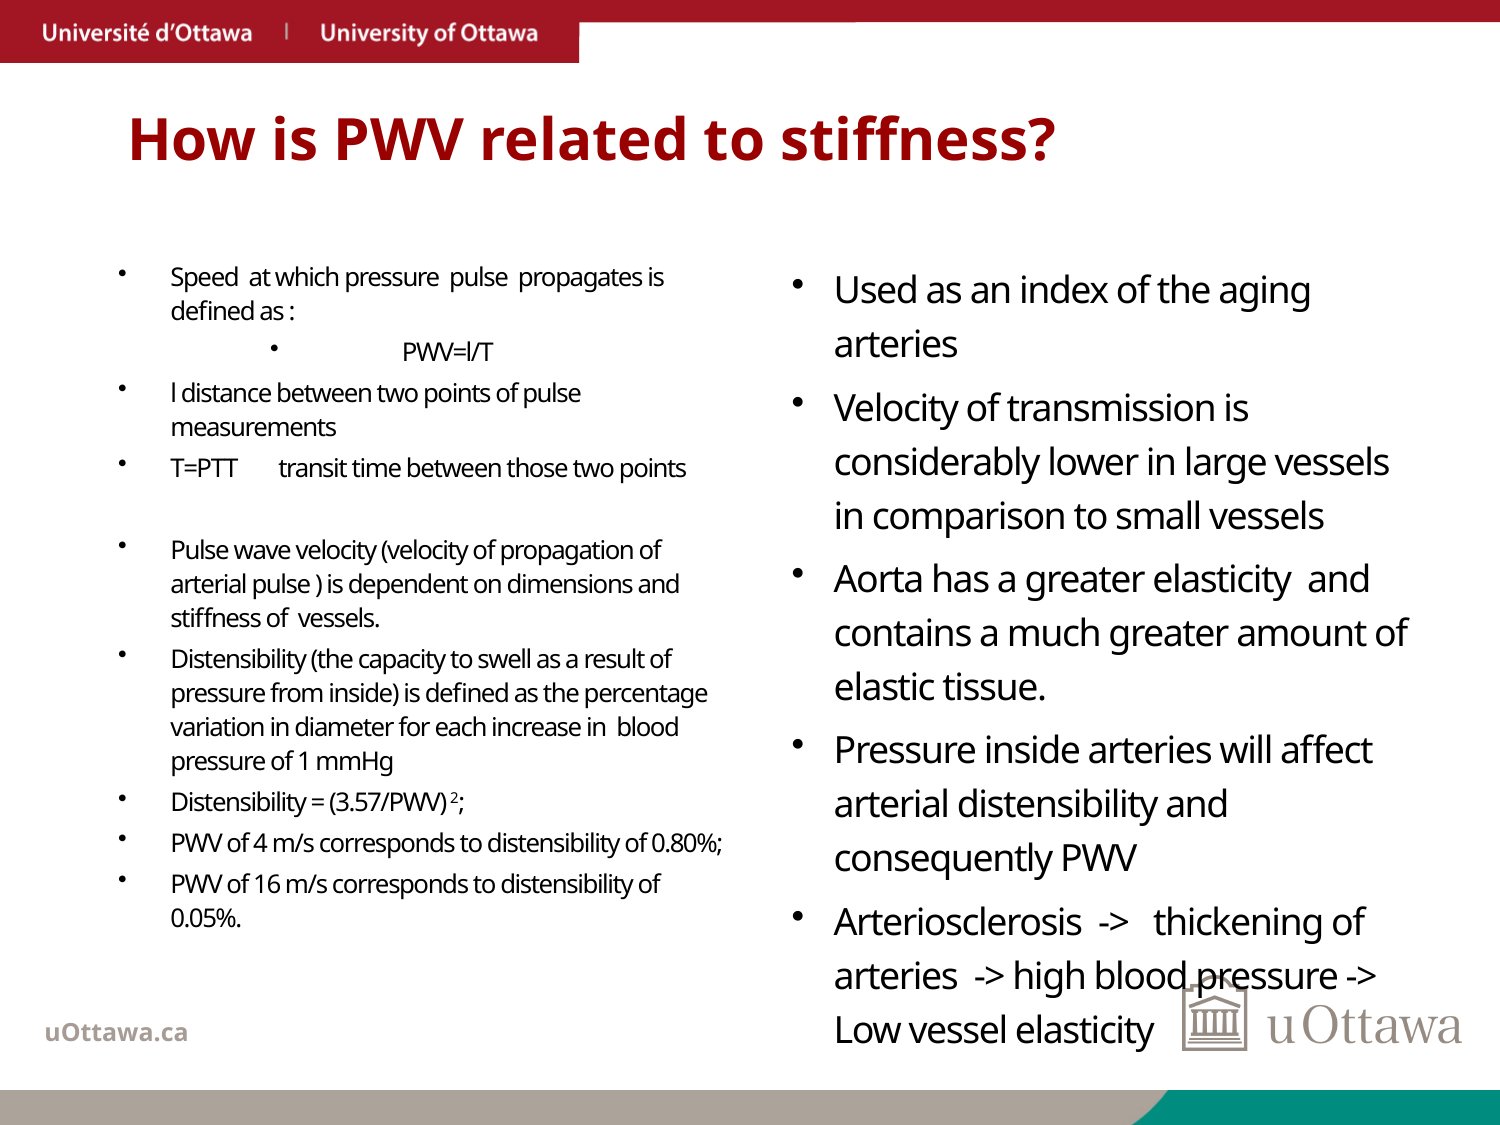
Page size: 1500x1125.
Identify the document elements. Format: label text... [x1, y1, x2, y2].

title How is PWV related to stiffness? [112, 62, 1280, 213]
picture [0, 0, 1500, 63]
list Speed at which pressure pulse propagates is defined as : PWV=l/T l distance between two points of pulse measurements T=PTT transit time between those two points Pulse wave velocity (velocity of propagation of arterial pulse ) is dependent on dimensions and stiffness of vessels. Distensibility (the capacity to swell as a result of pressure from inside) is defined as the percentage variation in diameter for each increase in blood pressure of 1 mmHg Distensibility = (3.57/PWV) 2; PWV of 4 m/s corresponds to distensibility of 0.80%; PWV of 16 m/s corresponds to distensibility of 0.05%. [103, 249, 741, 962]
picture [1182, 975, 1462, 1051]
list Used as an index of the aging arteries Velocity of transmission is considerably lower in large vessels in comparison to small vessels Aorta has a greater elasticity and contains a much greater amount of elastic tissue. Pressure inside arteries will affect arterial distensibility and consequently PWV Arteriosclerosis -> thickening of arteries -> high blood pressure -> Low vessel elasticity [762, 249, 1427, 888]
picture [0, 1090, 1500, 1125]
